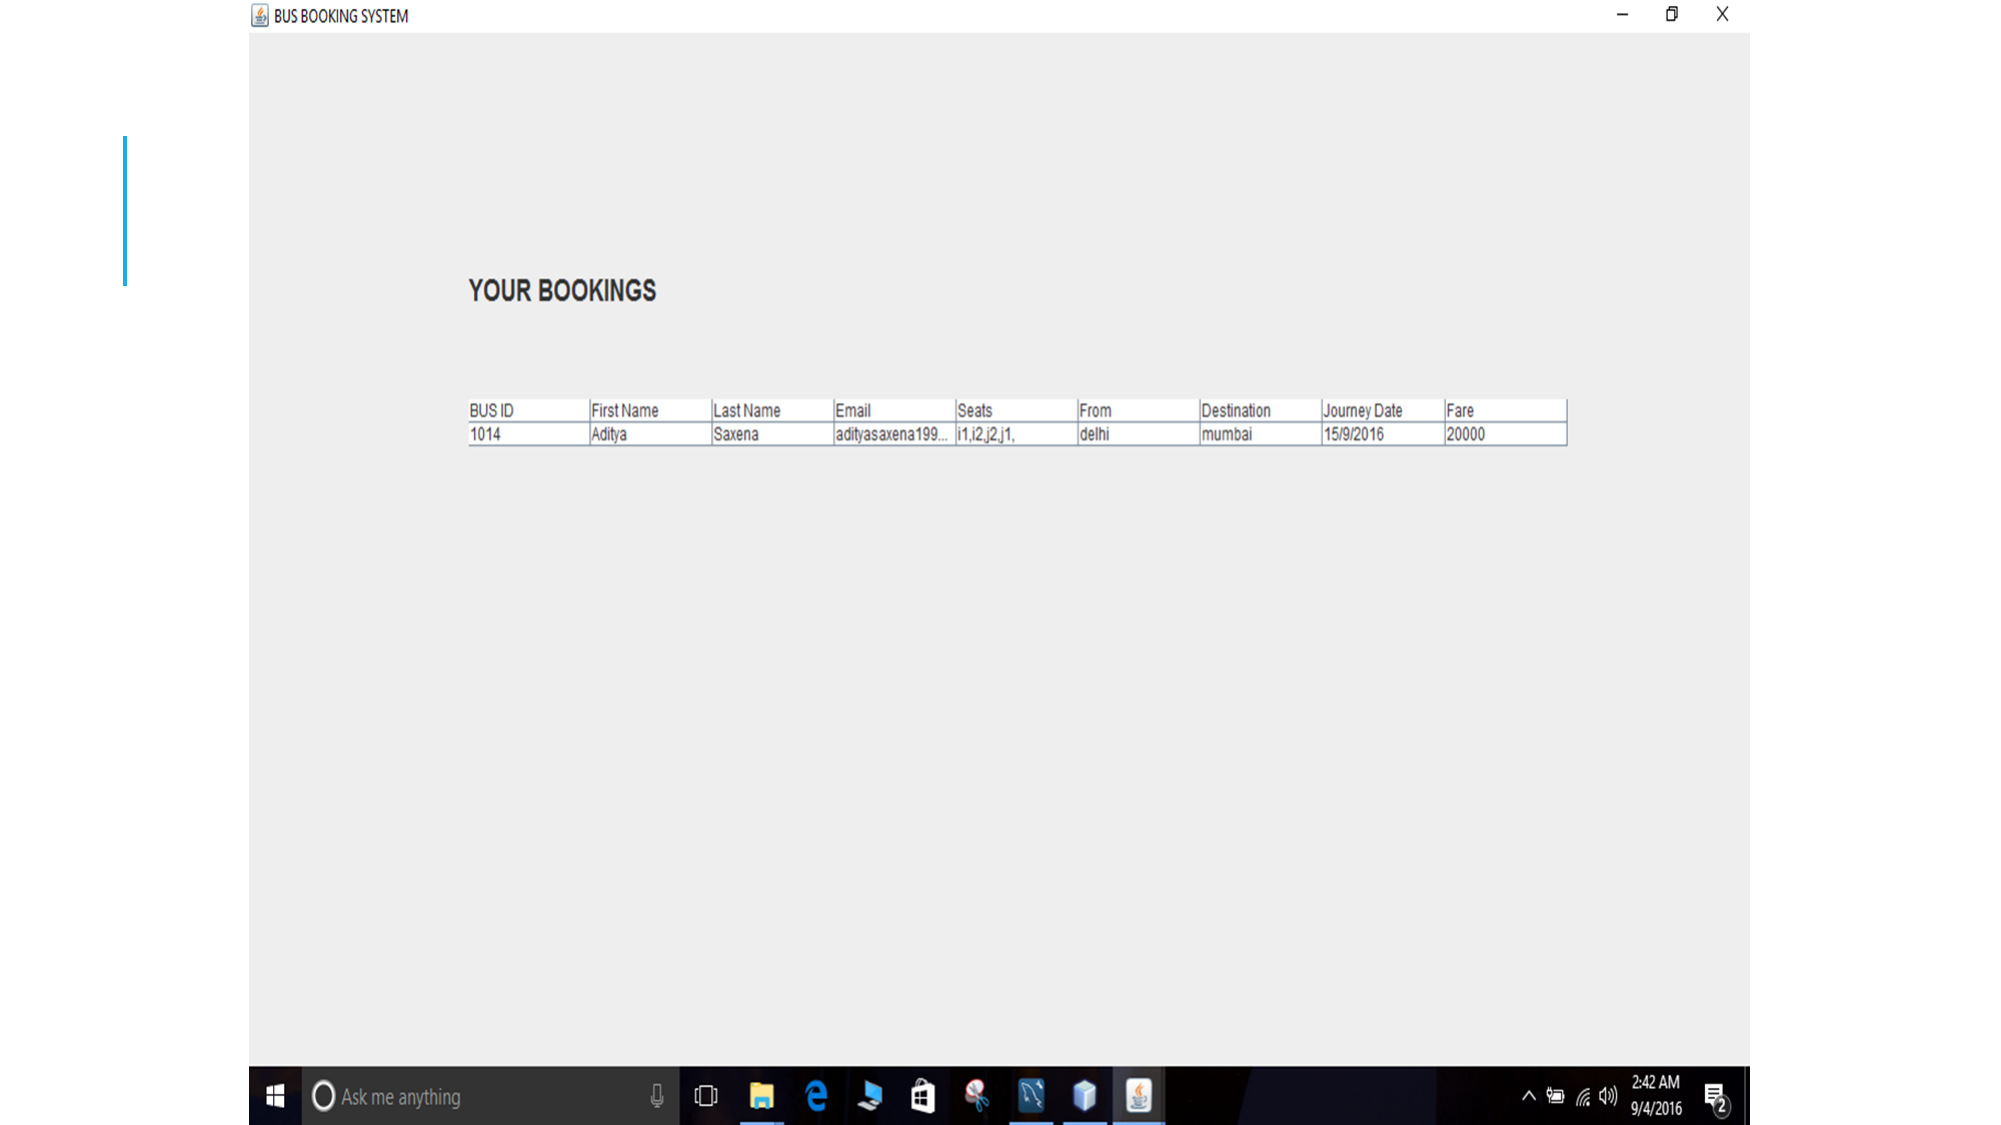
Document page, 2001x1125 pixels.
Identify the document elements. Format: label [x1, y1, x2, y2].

picture [249, 0, 1751, 1125]
